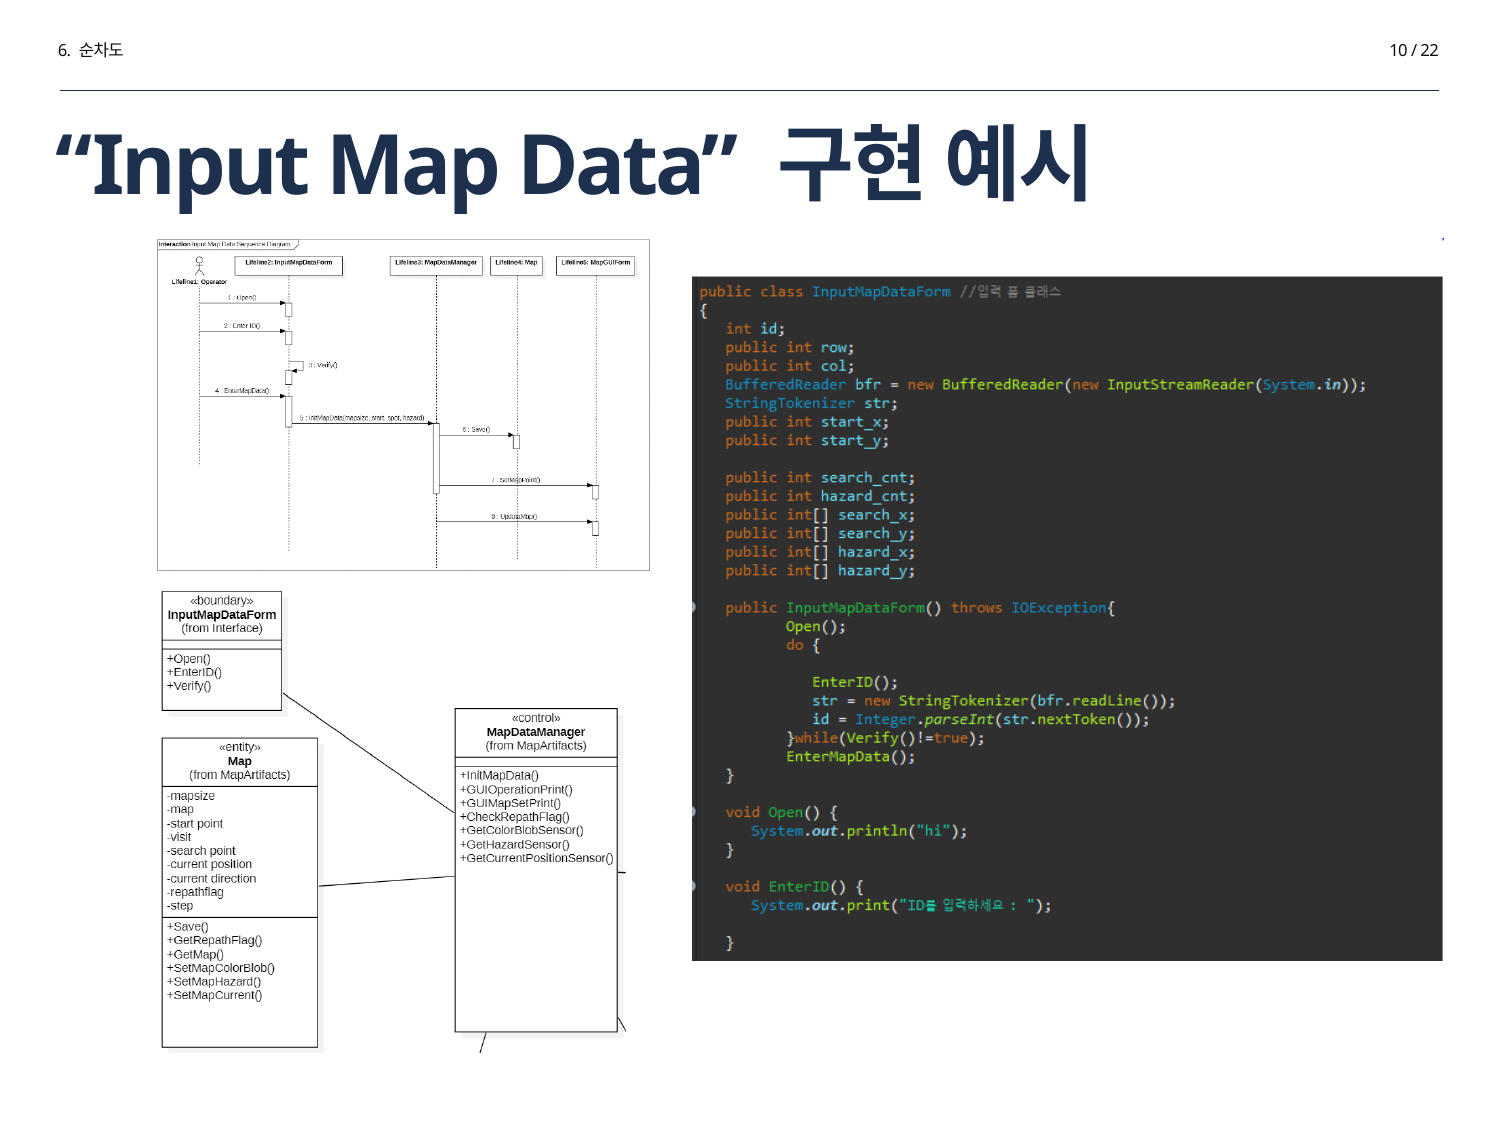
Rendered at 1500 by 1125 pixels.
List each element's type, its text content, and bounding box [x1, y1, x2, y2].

text_box 10 / 22 [1193, 32, 1454, 70]
picture [155, 578, 626, 1053]
text_box 6. 순차도 [43, 31, 303, 67]
picture [155, 237, 652, 573]
title “Input Map Data” 구현 예시 [40, 90, 1433, 231]
picture [691, 237, 1444, 961]
